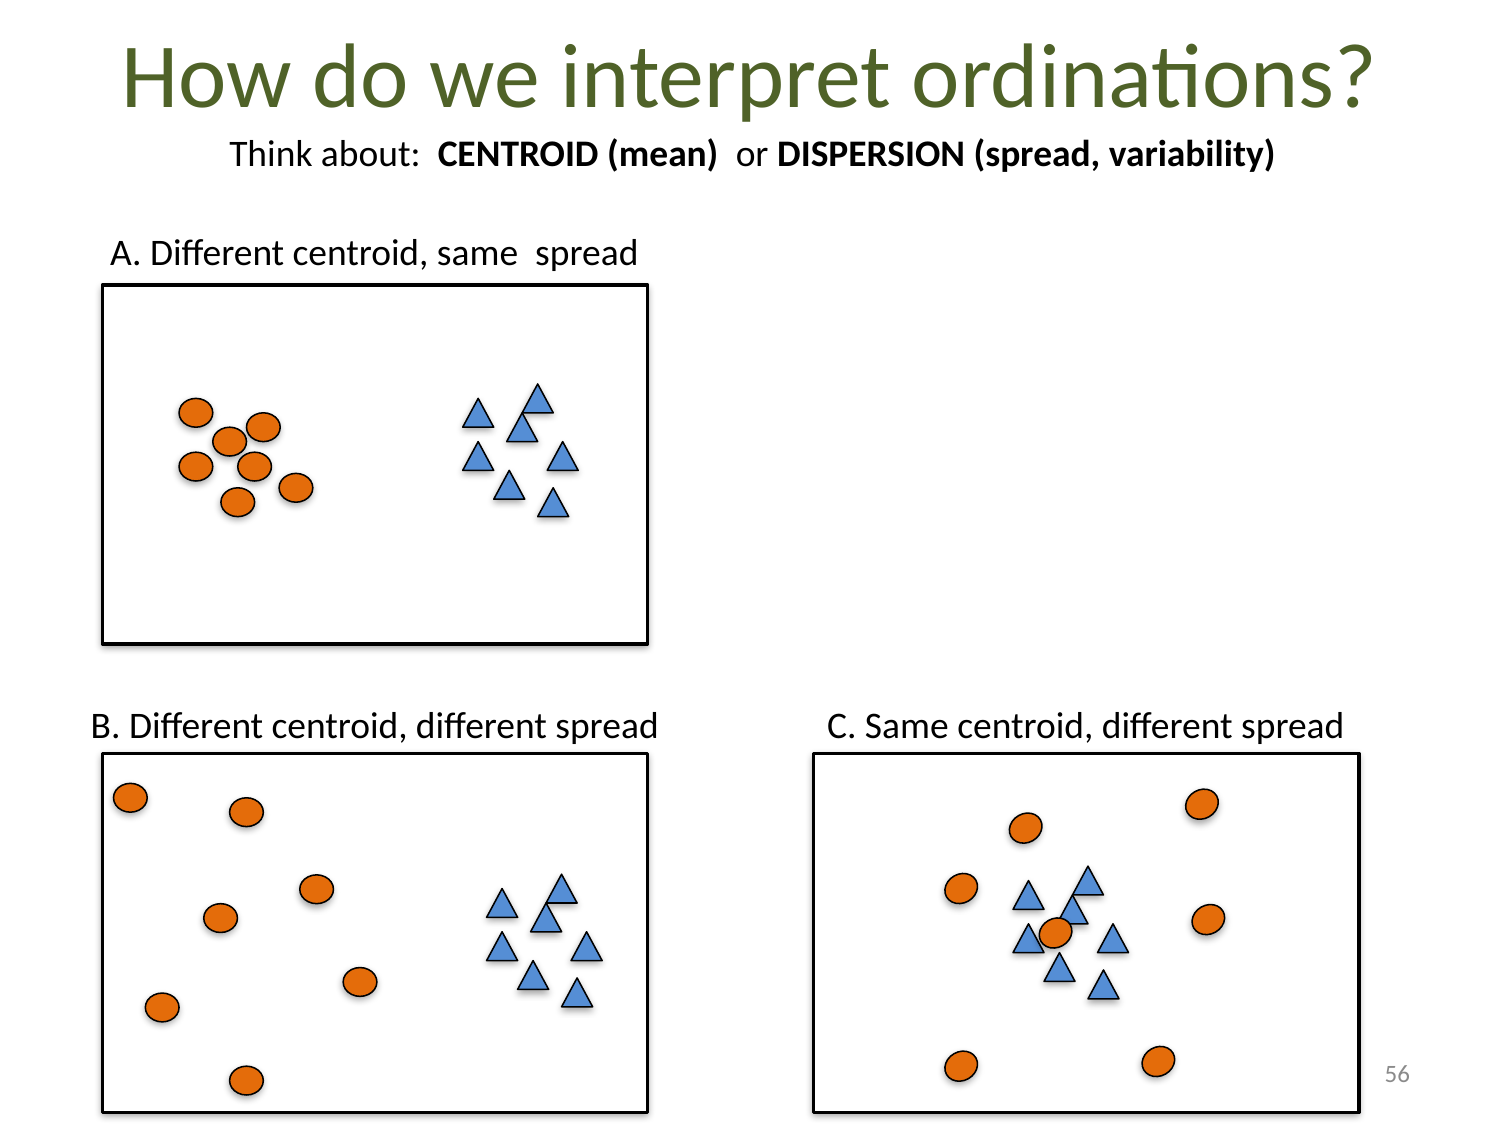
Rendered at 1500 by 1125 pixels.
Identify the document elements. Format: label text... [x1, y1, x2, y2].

title How do we interpret ordinations? [0, 0, 1500, 165]
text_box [809, 693, 1364, 1113]
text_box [72, 693, 678, 1113]
text_box Think about: CENTROID (mean) or DISPERSION (spread, variability) [100, 121, 1405, 181]
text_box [92, 220, 658, 645]
slide_number 56 [1368, 1042, 1425, 1103]
